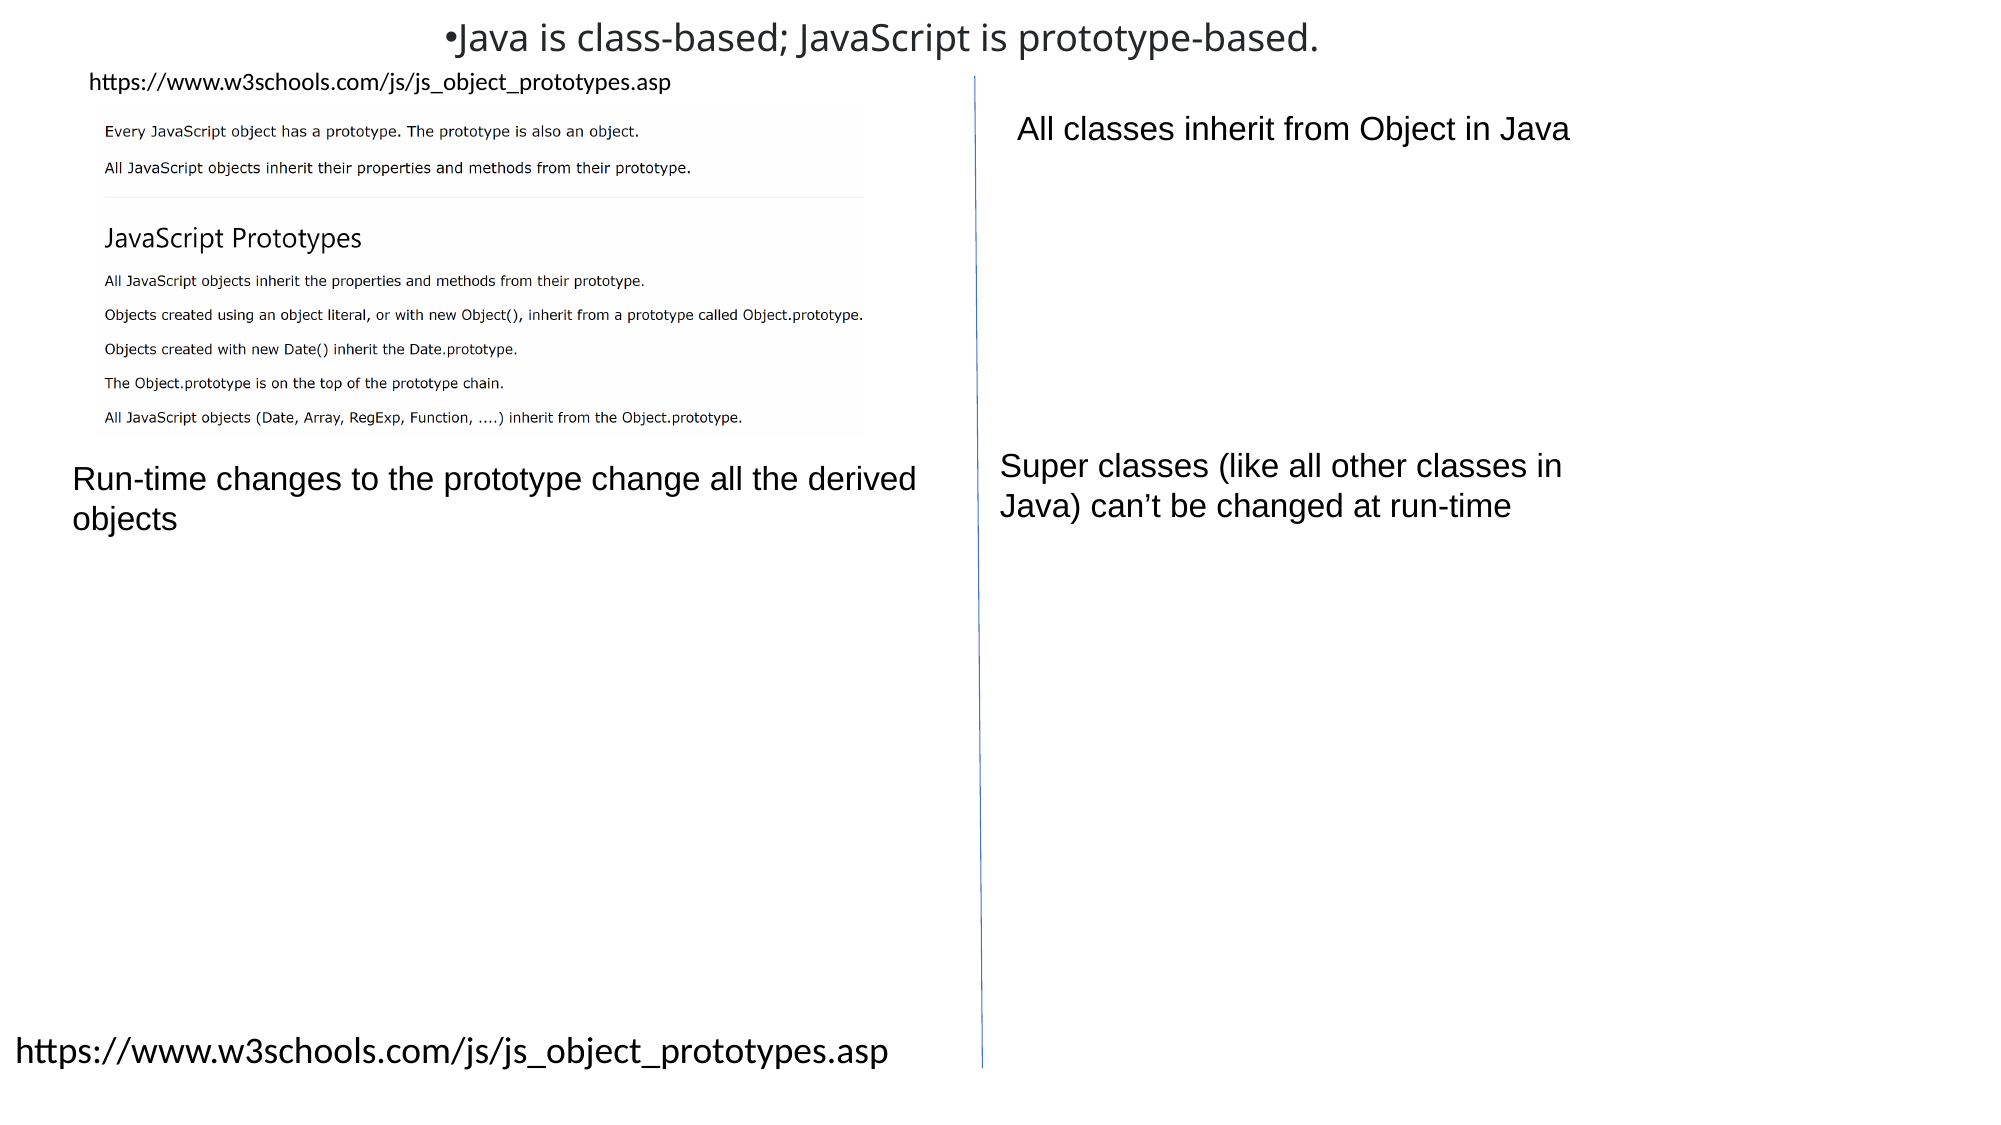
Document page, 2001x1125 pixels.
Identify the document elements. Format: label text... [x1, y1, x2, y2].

text_box Super classes (like all other classes in Java) can’t be changed at run-time [985, 436, 1589, 572]
text_box Run-time changes to the prototype change all the derived objects [57, 449, 934, 625]
text_box All classes inherit from Object in Java [1002, 99, 1587, 154]
text_box Java is class-based; JavaScript is prototype-based. [430, 6, 1335, 67]
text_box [974, 75, 983, 1069]
text_box https://www.w3schools.com/js/js_object_prototypes.asp [74, 58, 688, 103]
text_box https://www.w3schools.com/js/js_object_prototypes.asp [0, 1018, 905, 1079]
picture [95, 104, 864, 437]
